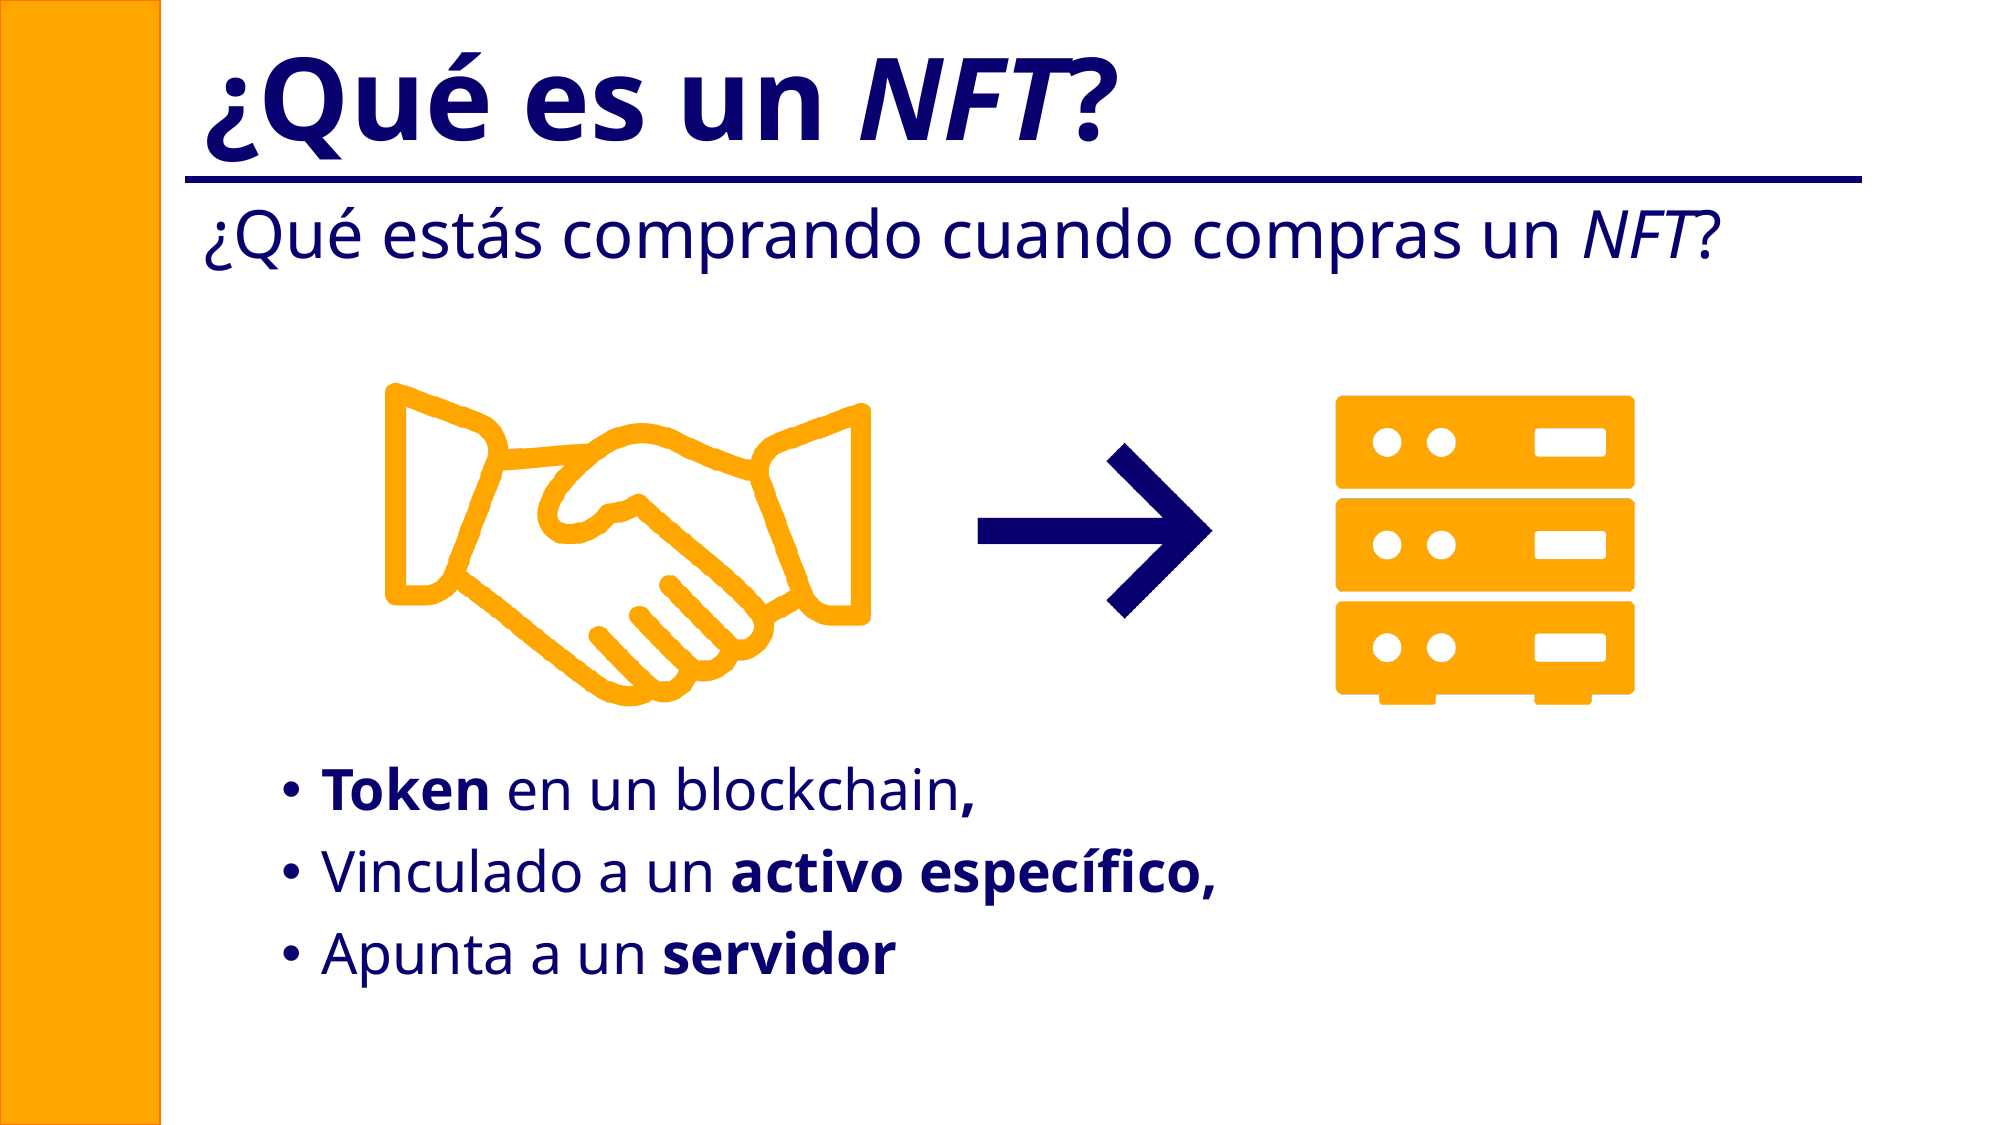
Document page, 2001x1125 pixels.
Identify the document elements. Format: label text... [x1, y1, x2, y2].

picture [937, 372, 1253, 688]
text_box ¿Qué estás comprando cuando compras un NFT? [189, 184, 1965, 280]
picture [1319, 384, 1651, 716]
text_box Token en un blockchain, Vinculado a un activo específico, Apunta a un servidor [266, 753, 1253, 1016]
title ¿Qué es un NFT? [189, 50, 1915, 156]
picture [384, 301, 871, 788]
